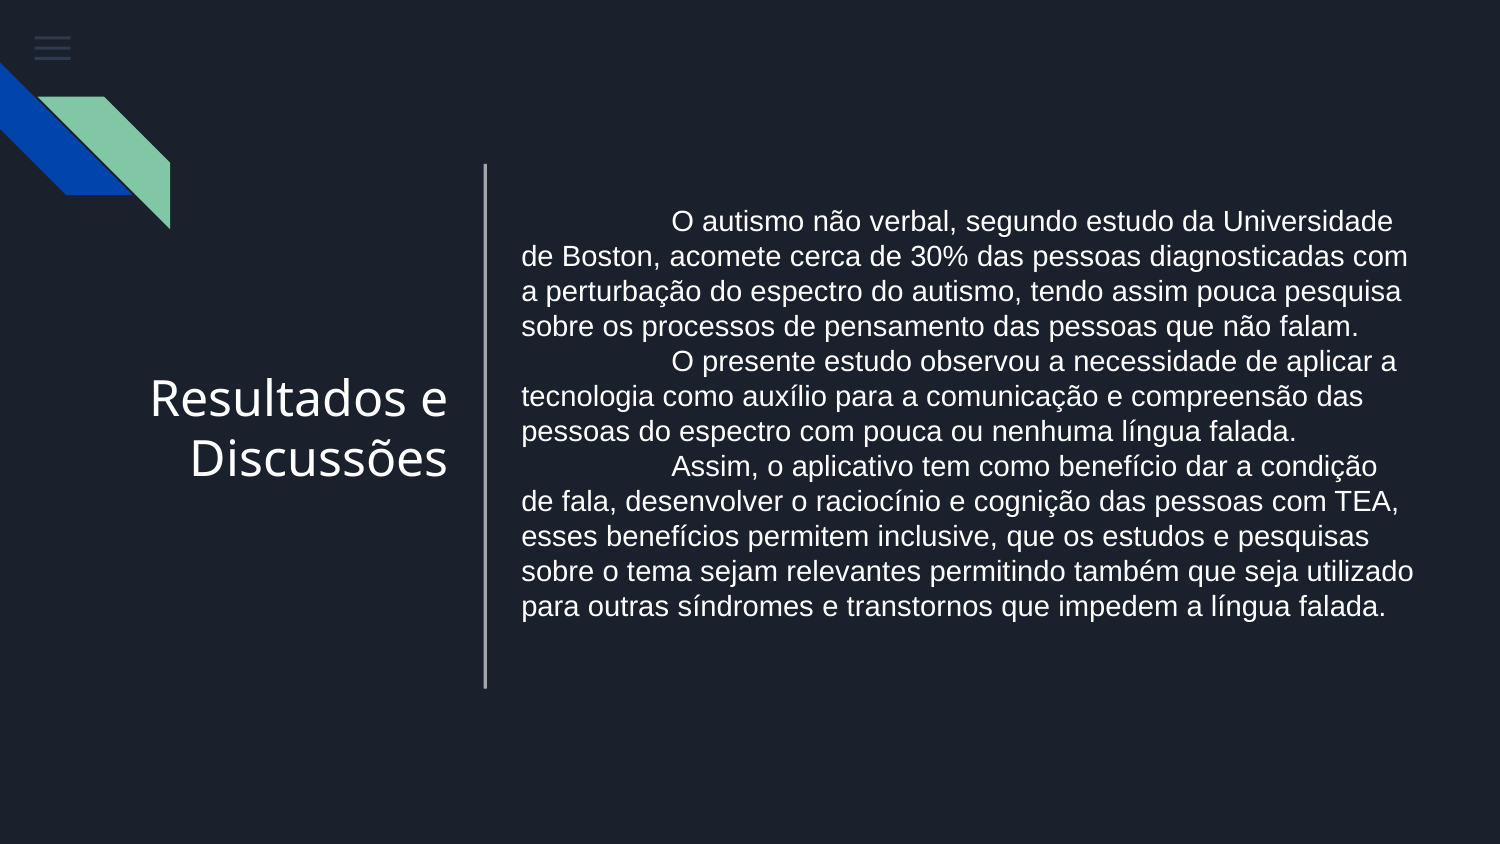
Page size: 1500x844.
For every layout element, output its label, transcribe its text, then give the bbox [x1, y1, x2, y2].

title Resultados e Discussões [18, 308, 464, 544]
text_box O autismo não verbal, segundo estudo da Universidade de Boston, acomete cerca de 30% das pessoas diagnosticadas com a perturbação do espectro do autismo, tendo assim pouca pesquisa sobre os processos de pensamento das pessoas que não falam. O presente estudo observou a necessidade de aplicar a tecnologia como auxílio para a comunicação e compreensão das pessoas do espectro com pouca ou nenhuma língua falada. Assim, o aplicativo tem como benefício dar a condição de fala, desenvolver o raciocínio e cognição das pessoas com TEA, esses benefícios permitem inclusive, que os estudos e pesquisas sobre o tema sejam relevantes permitindo também que seja utilizado para outras síndromes e transtornos que impedem a língua falada. [506, 195, 1433, 700]
